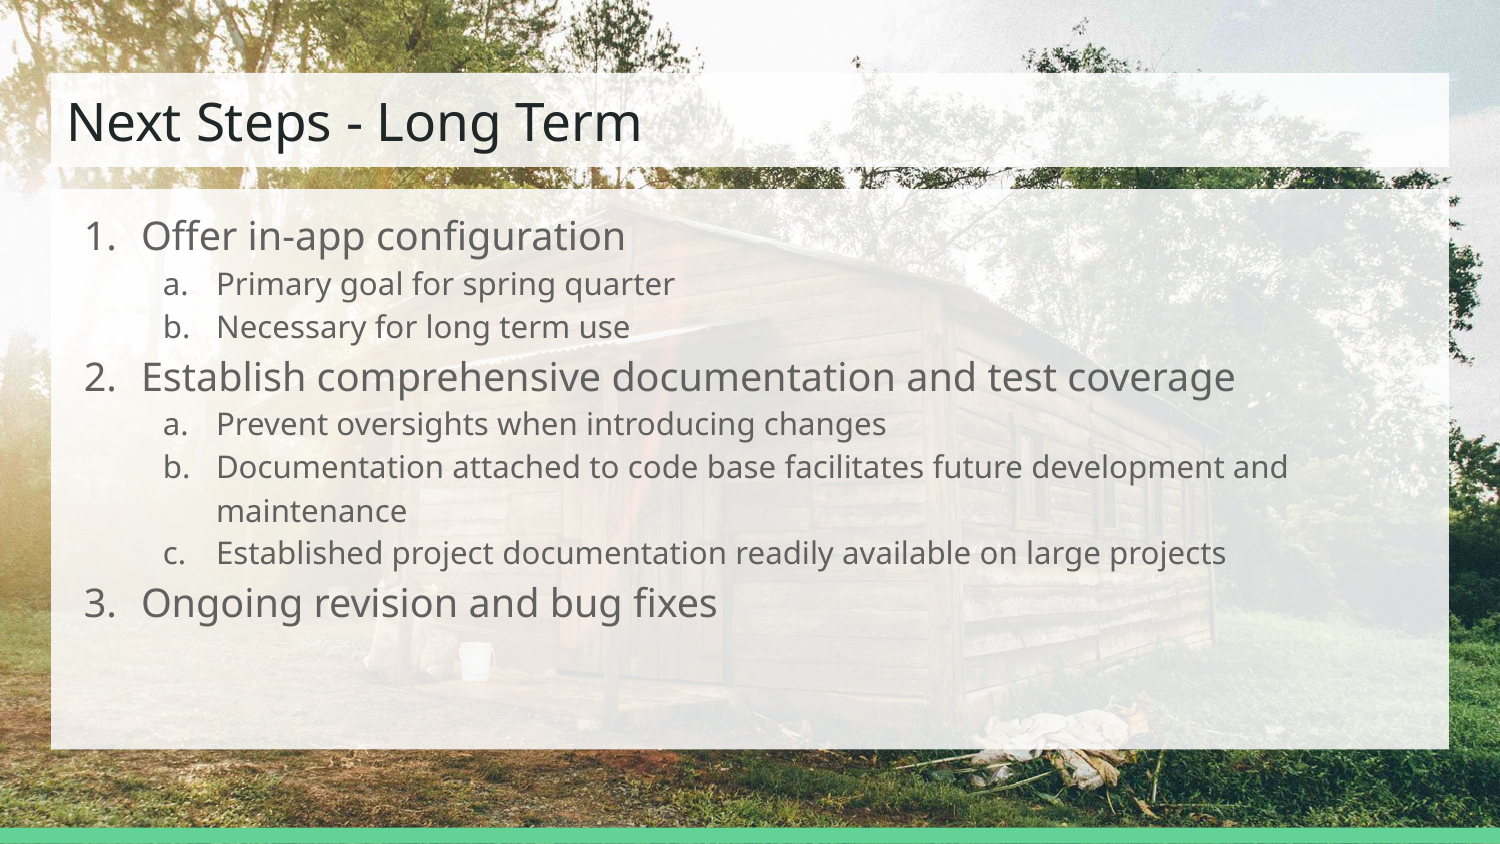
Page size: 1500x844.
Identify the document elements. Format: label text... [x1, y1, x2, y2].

list Offer in-app configuration Primary goal for spring quarter Necessary for long term use Establish comprehensive documentation and test coverage Prevent oversights when introducing changes Documentation attached to code base facilitates future development and maintenance Established project documentation readily available on large projects Ongoing revision and bug fixes [51, 189, 1449, 750]
picture [0, 0, 1500, 827]
title Next Steps - Long Term [51, 72, 1449, 167]
